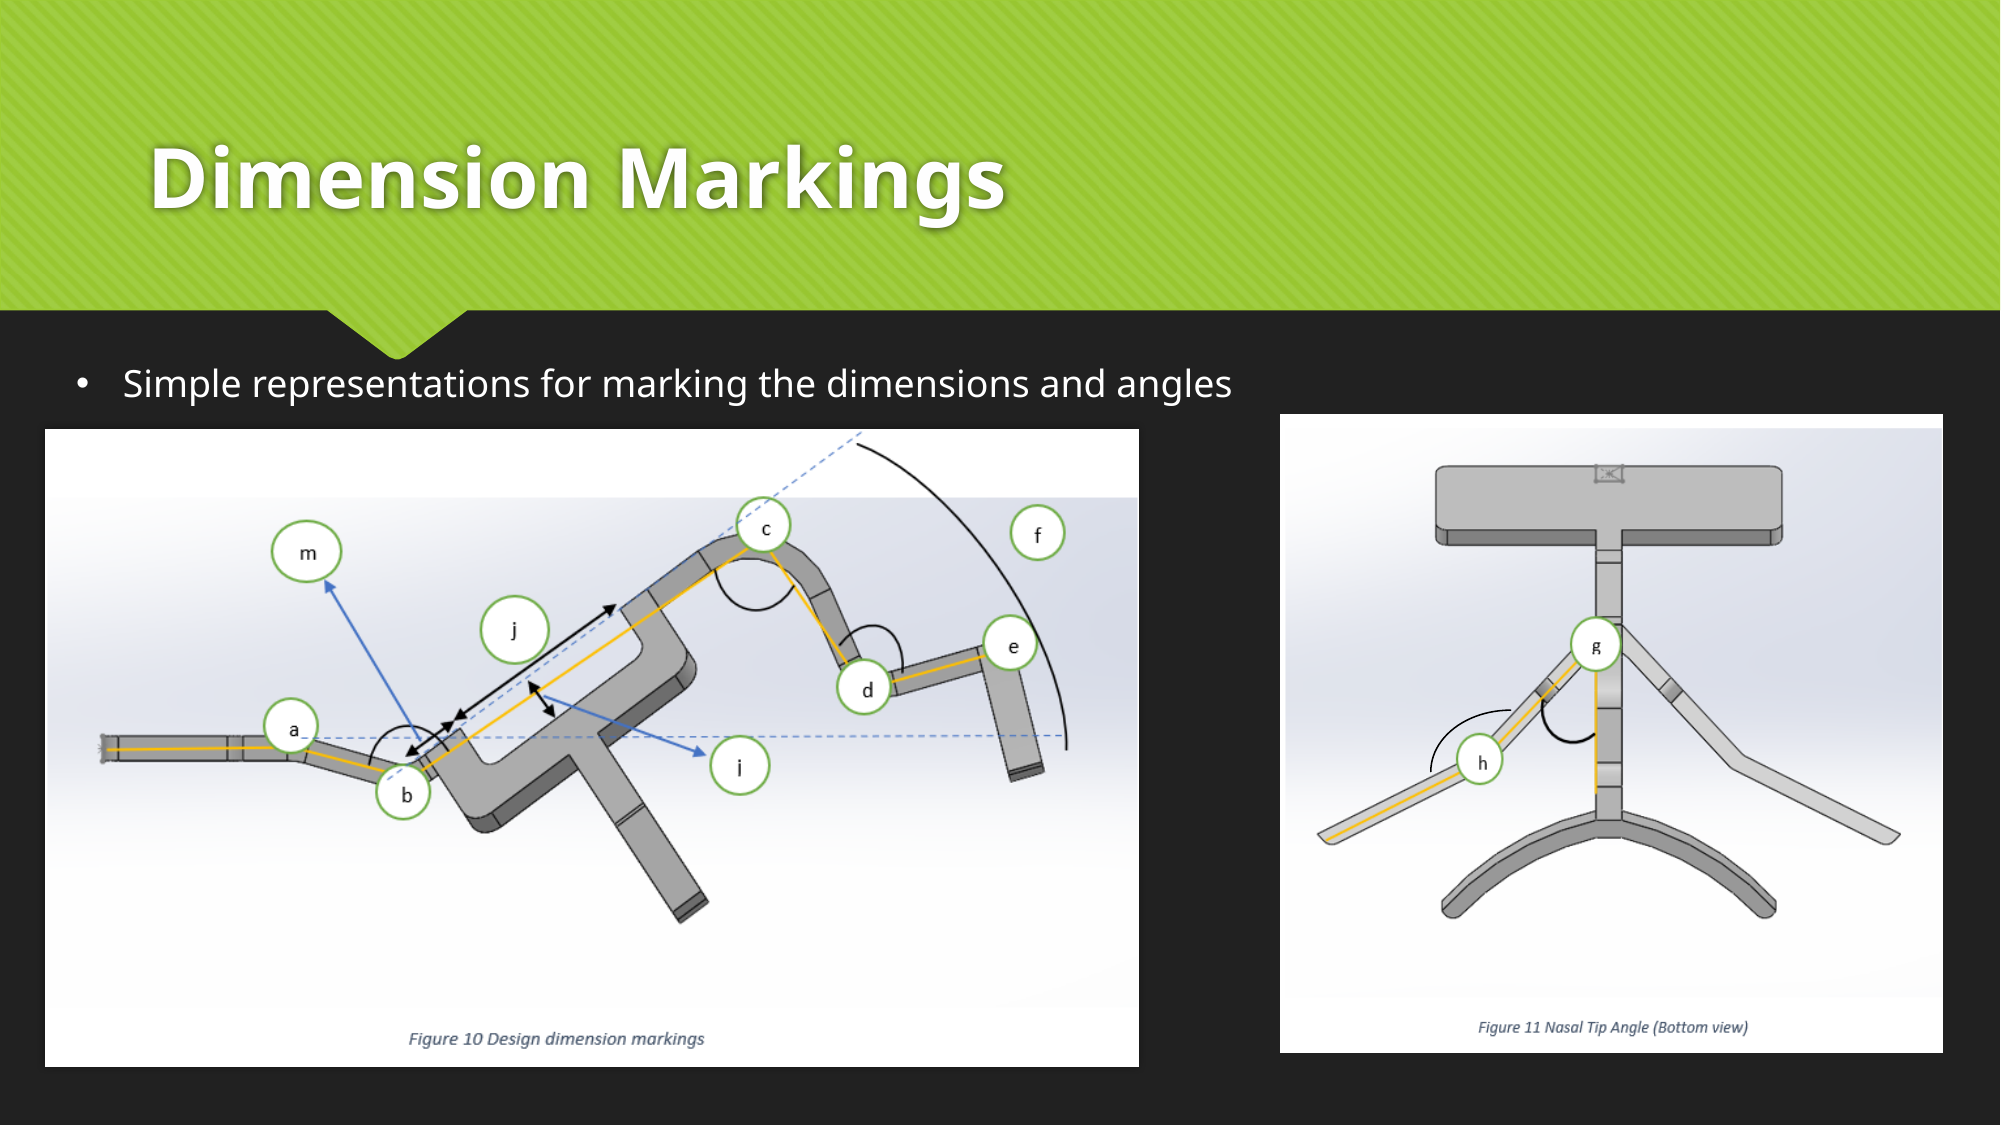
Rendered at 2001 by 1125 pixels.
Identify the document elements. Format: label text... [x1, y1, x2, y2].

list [45, 429, 1139, 1068]
text_box Simple representations for marking the dimensions and angles [61, 352, 1268, 413]
picture [1280, 414, 1943, 1053]
title Dimension Markings [132, 73, 1868, 233]
